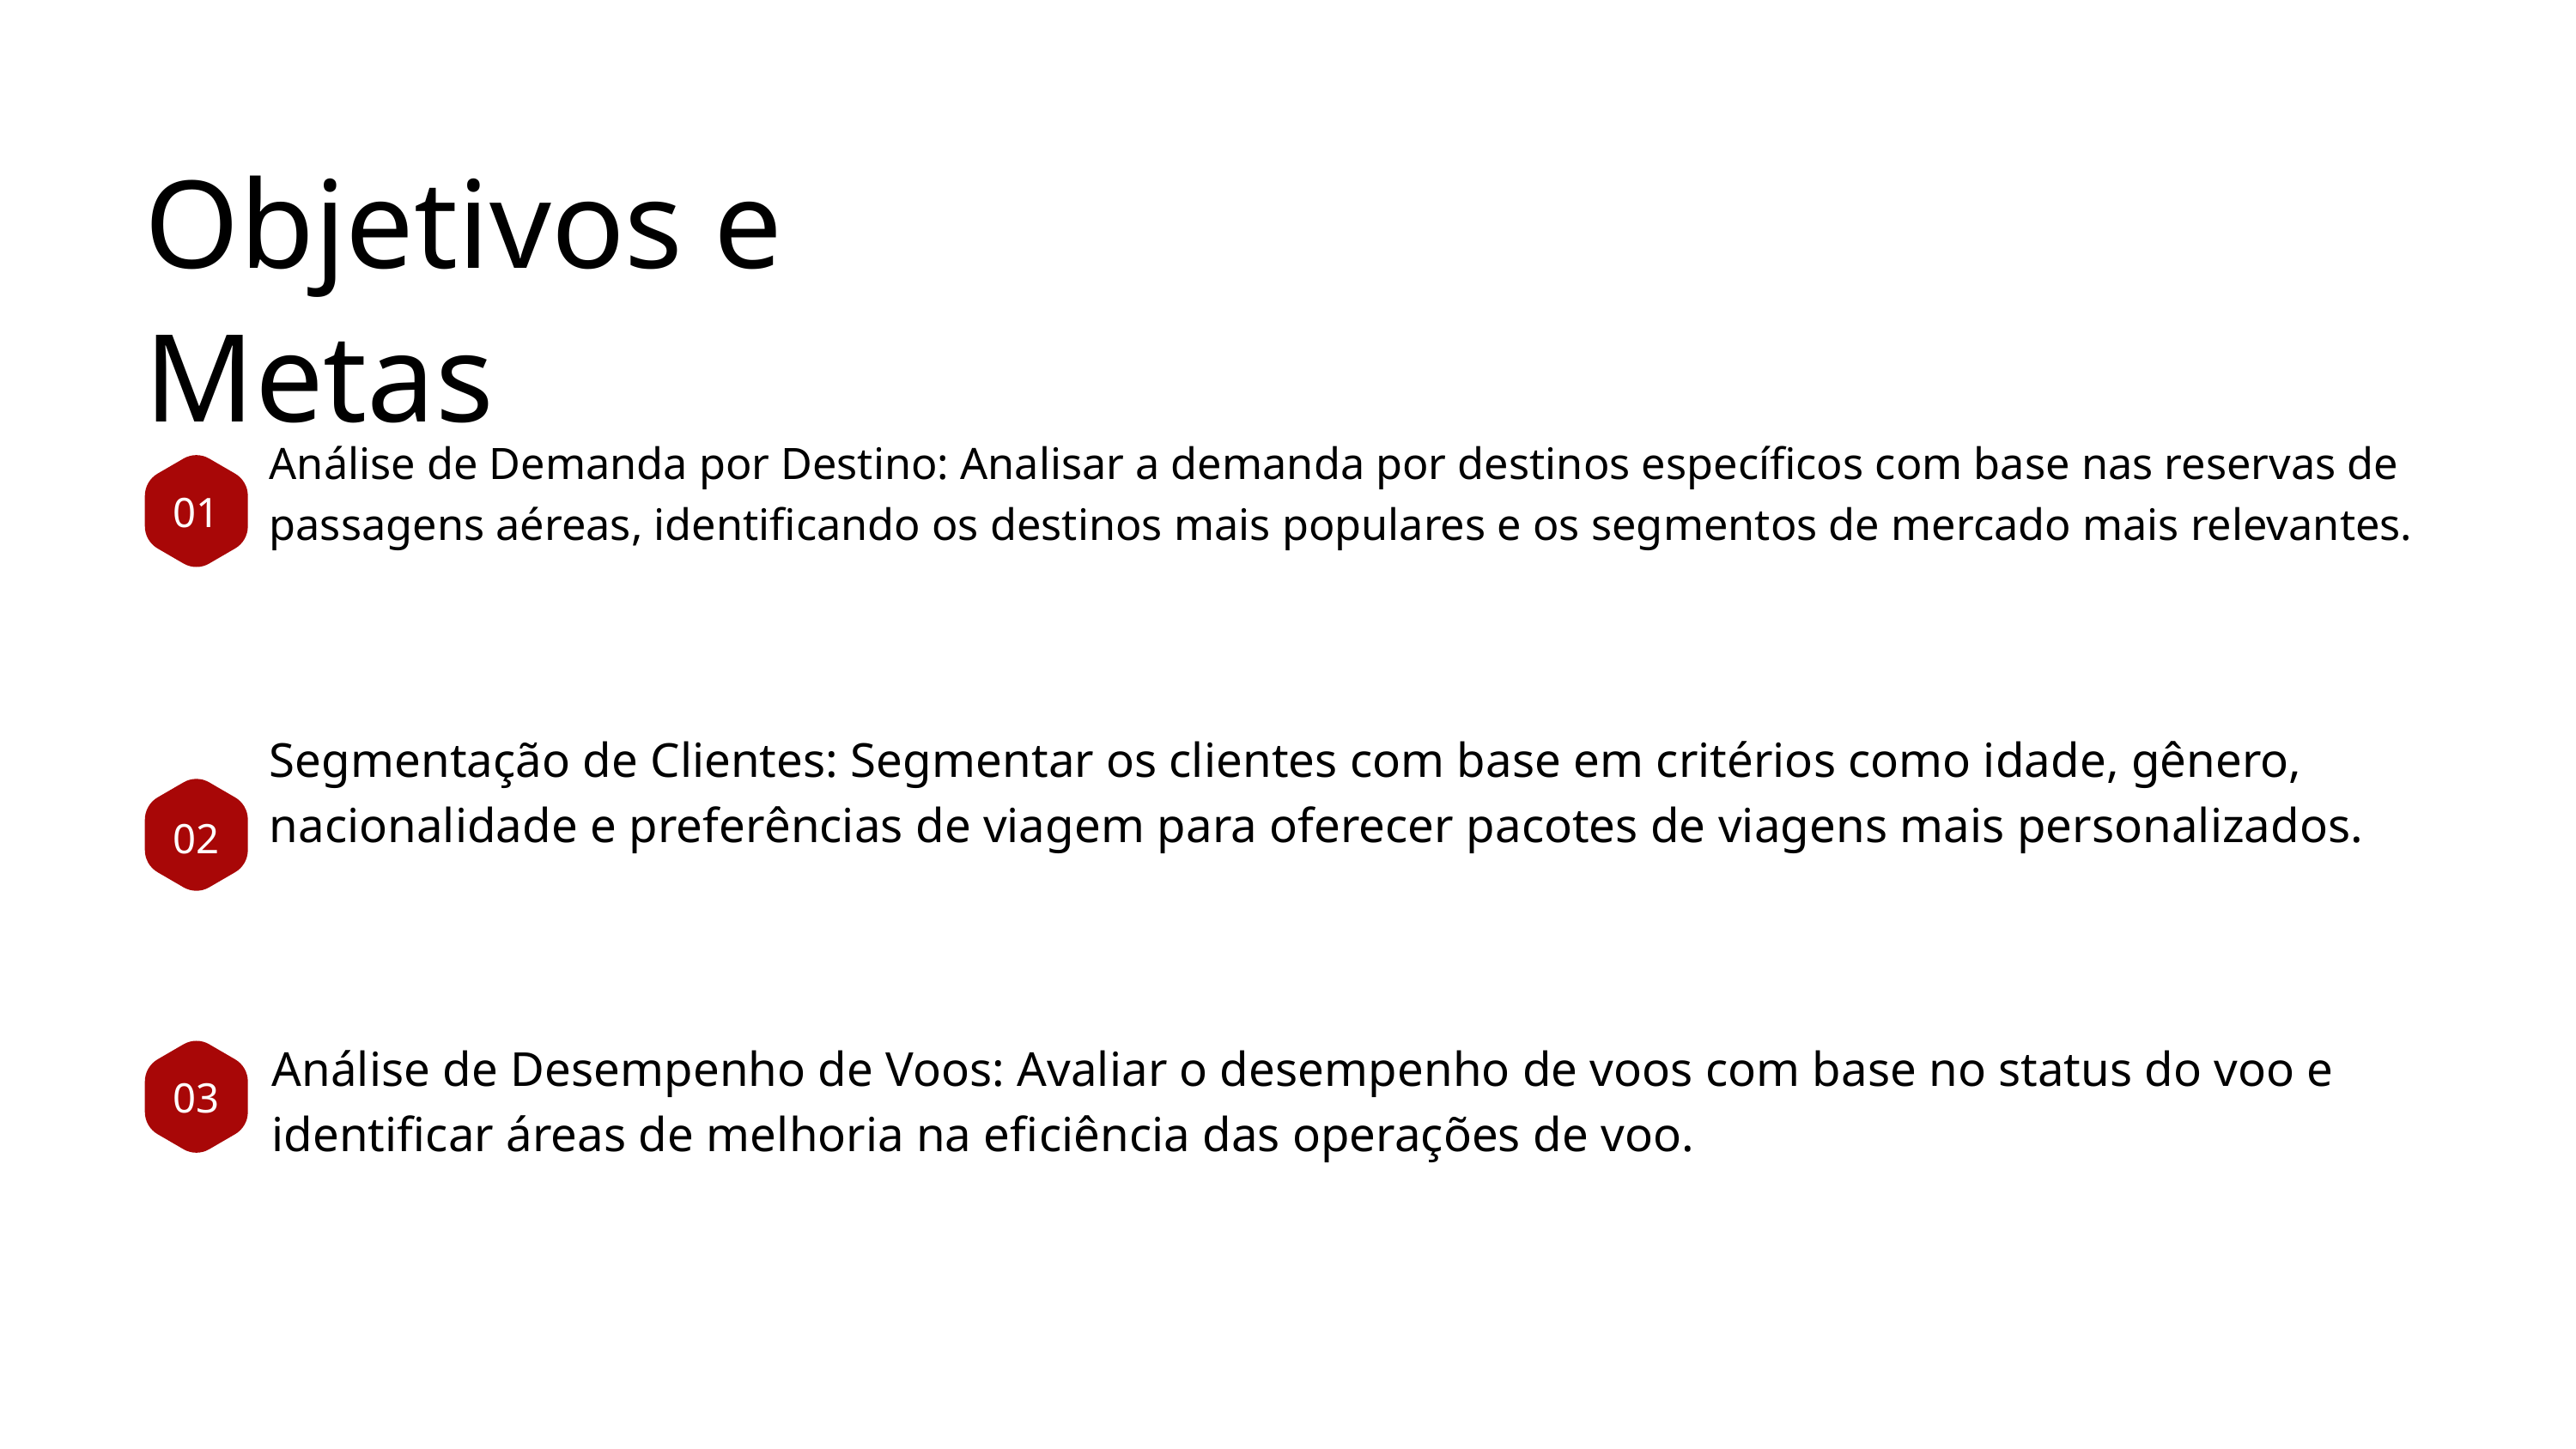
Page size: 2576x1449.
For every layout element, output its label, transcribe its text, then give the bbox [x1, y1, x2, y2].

text_box Objetivos e Metas [144, 139, 1113, 433]
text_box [144, 727, 2432, 977]
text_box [144, 433, 2432, 668]
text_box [144, 1036, 2466, 1222]
